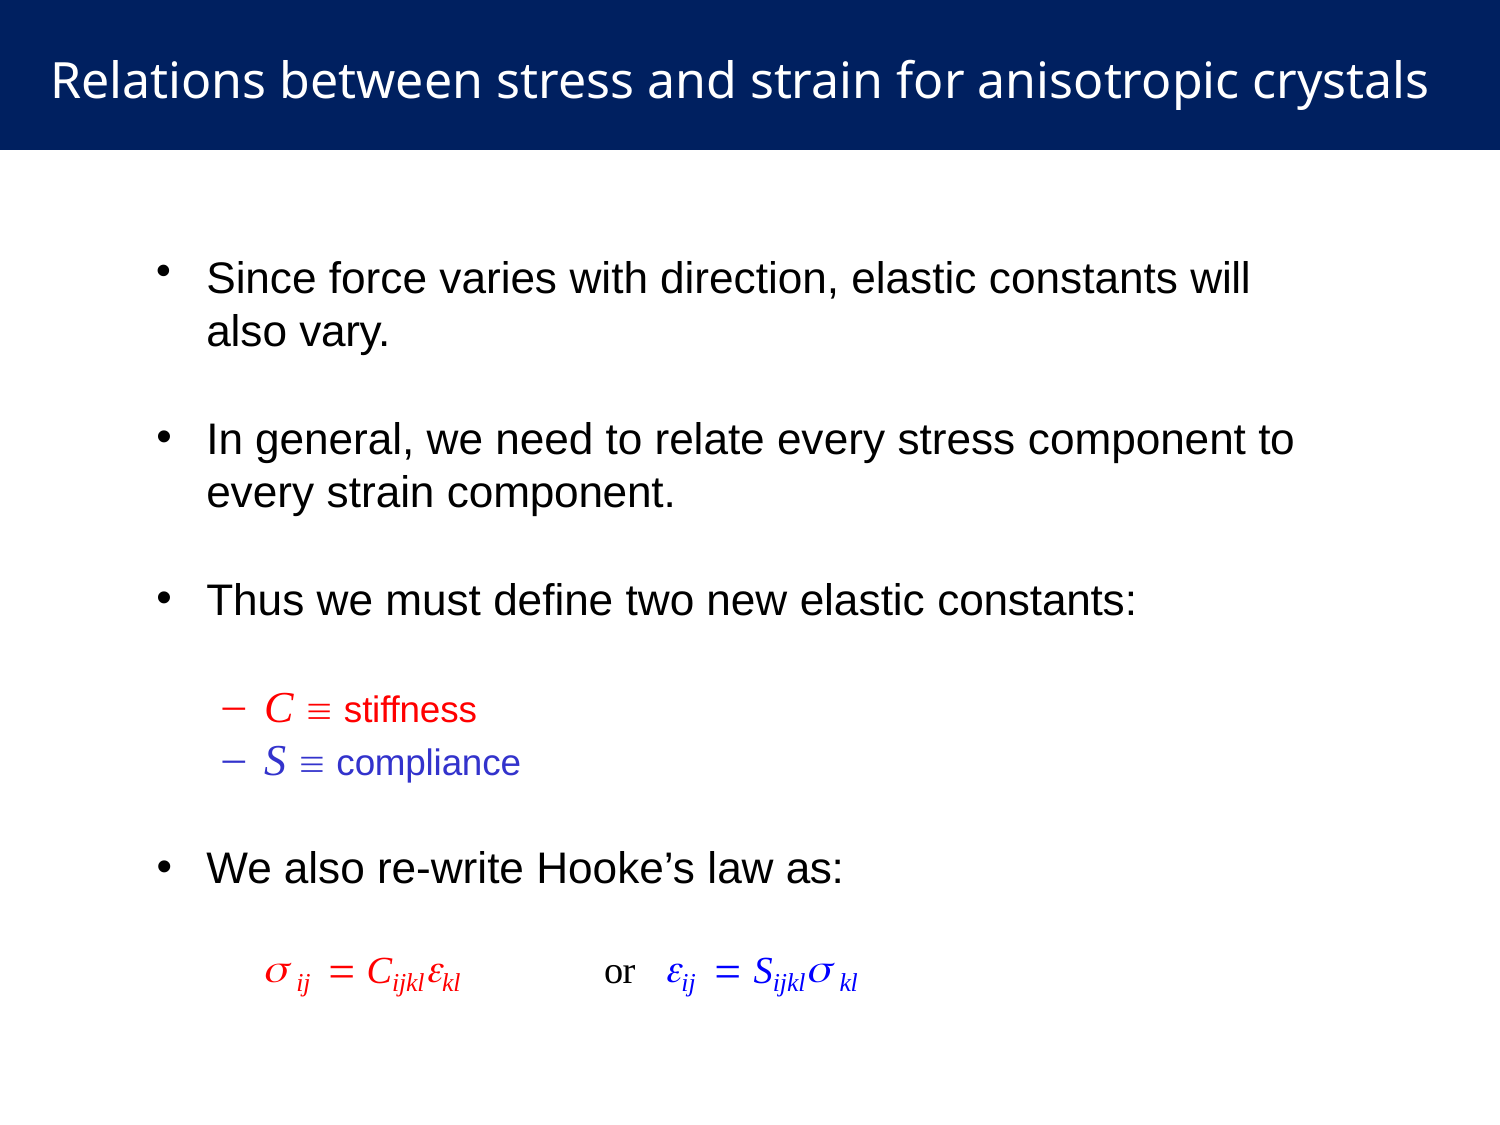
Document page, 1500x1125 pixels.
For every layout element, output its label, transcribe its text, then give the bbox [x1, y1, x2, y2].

text_box Since force varies with direction, elastic constants will also vary. In general, we need to relate every stress component to every strain component. Thus we must define two new elastic constants: C  stiffness S  compliance We also re-write Hooke’s law as:  ij  Cijklkl or ij  Sijkl kl [149, 247, 1300, 1006]
title Relations between stress and strain for anisotropic crystals [48, 0, 1500, 173]
